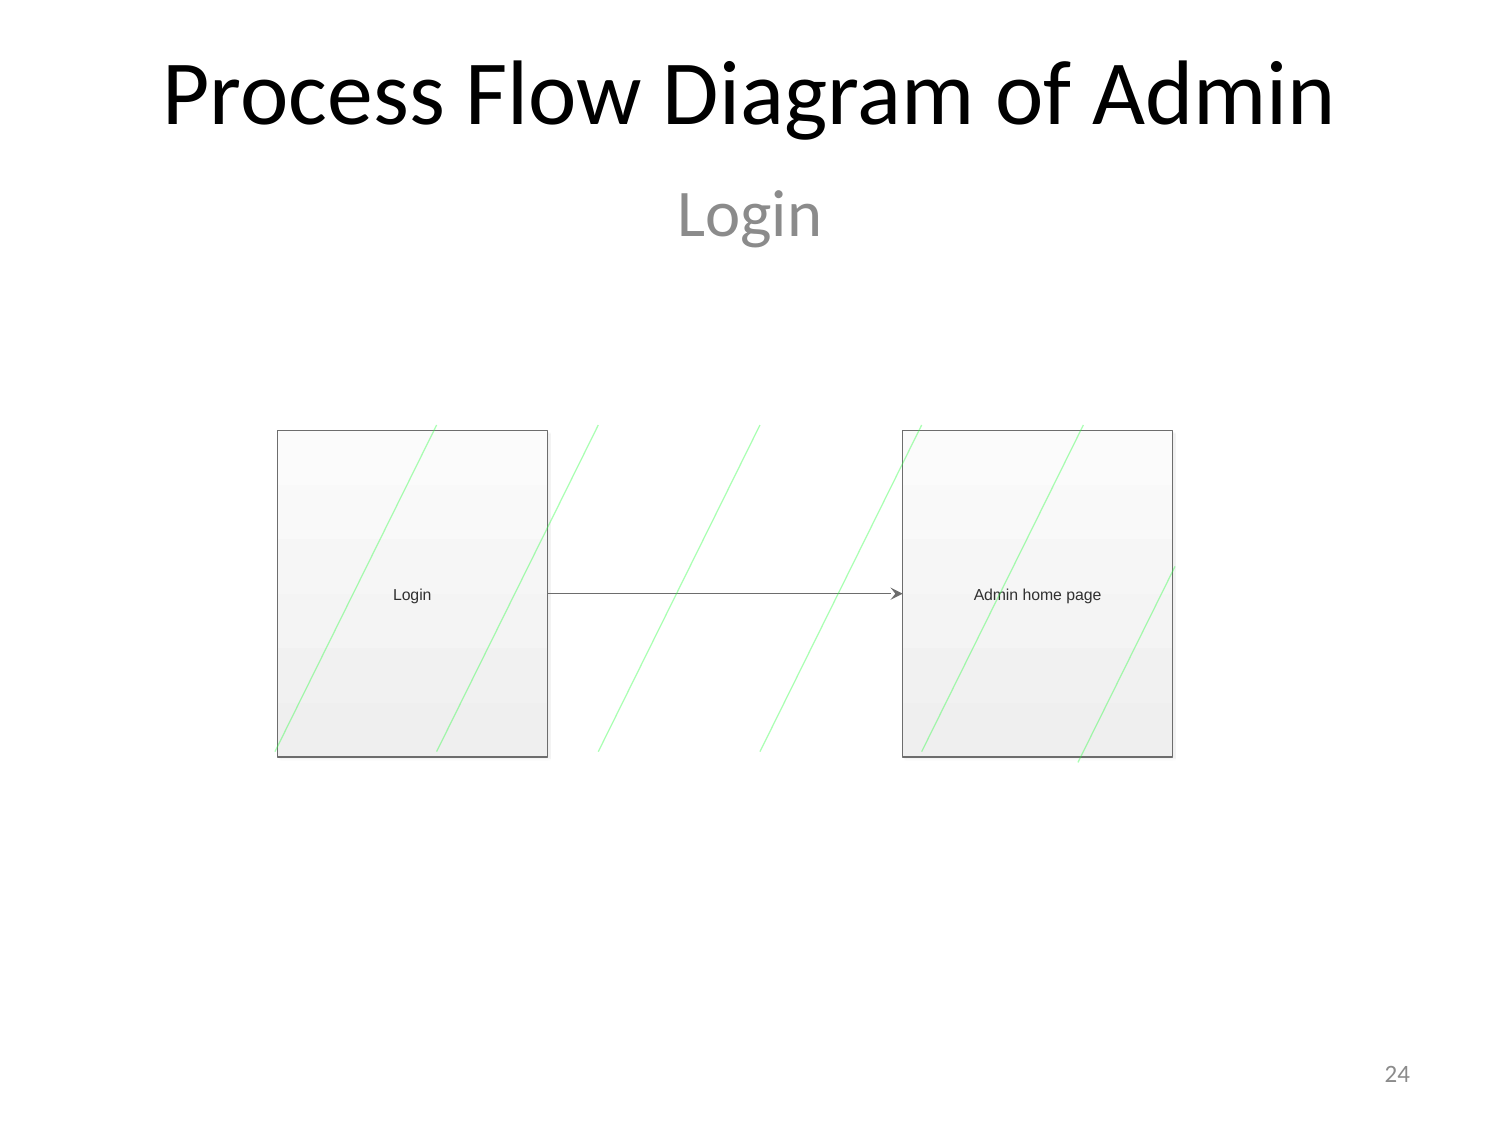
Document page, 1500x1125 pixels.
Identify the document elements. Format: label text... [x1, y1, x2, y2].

slide_number 24 [1074, 1042, 1425, 1103]
title Process Flow Diagram of Admin [112, 12, 1388, 163]
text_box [274, 424, 1176, 763]
subtitle Login [225, 162, 1275, 925]
